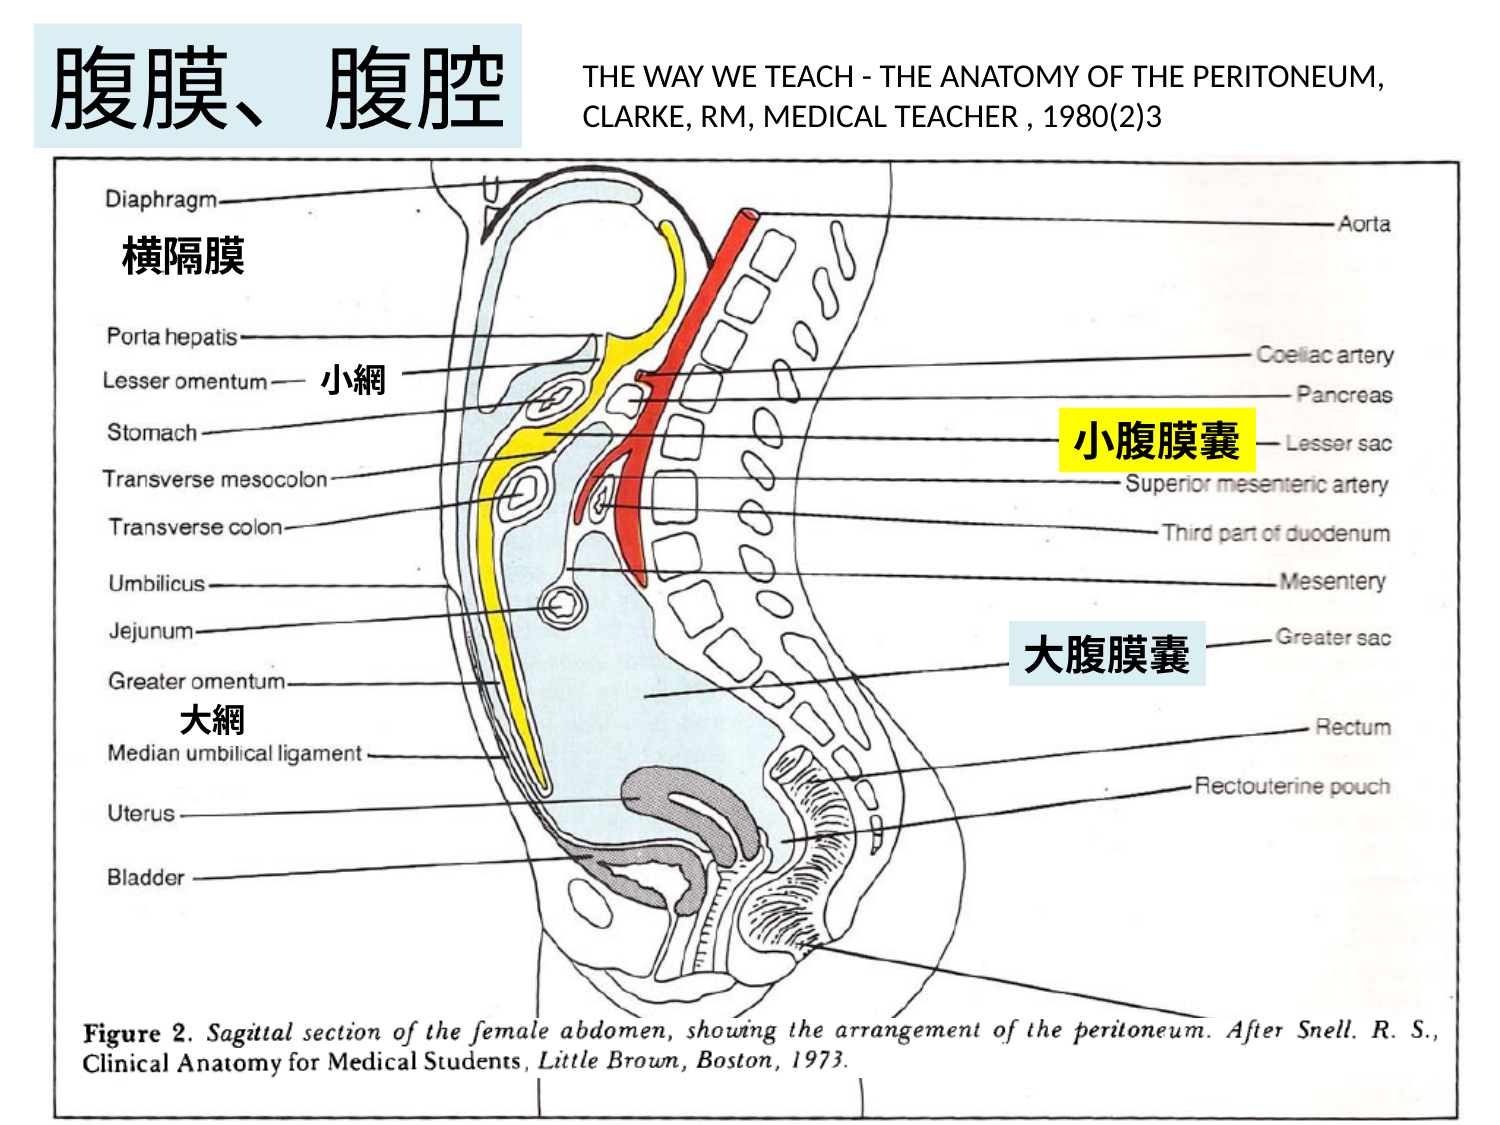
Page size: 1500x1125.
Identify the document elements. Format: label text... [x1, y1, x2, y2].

picture [46, 151, 1466, 1125]
text_box THE WAY WE TEACH - THE ANATOMY OF THE PERITONEUM, CLARKE, RM, MEDICAL TEACHER , 1980(2)3 [567, 46, 1402, 142]
text_box 腹膜、腹腔 [33, 23, 522, 149]
